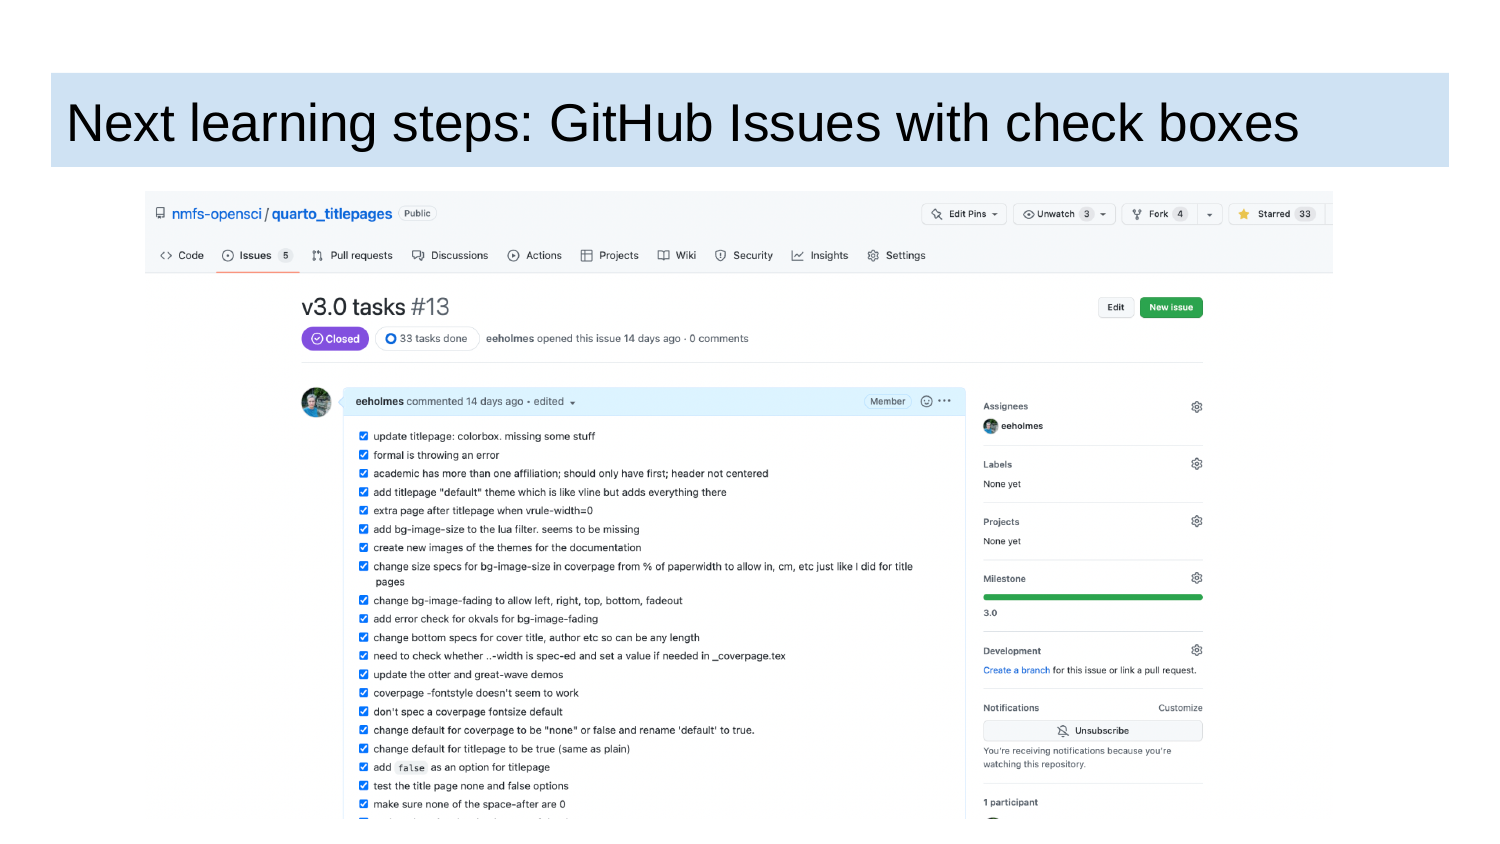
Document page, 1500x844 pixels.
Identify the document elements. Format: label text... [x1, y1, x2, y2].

title Next learning steps: GitHub Issues with check boxes [51, 72, 1449, 167]
picture [145, 191, 1333, 819]
